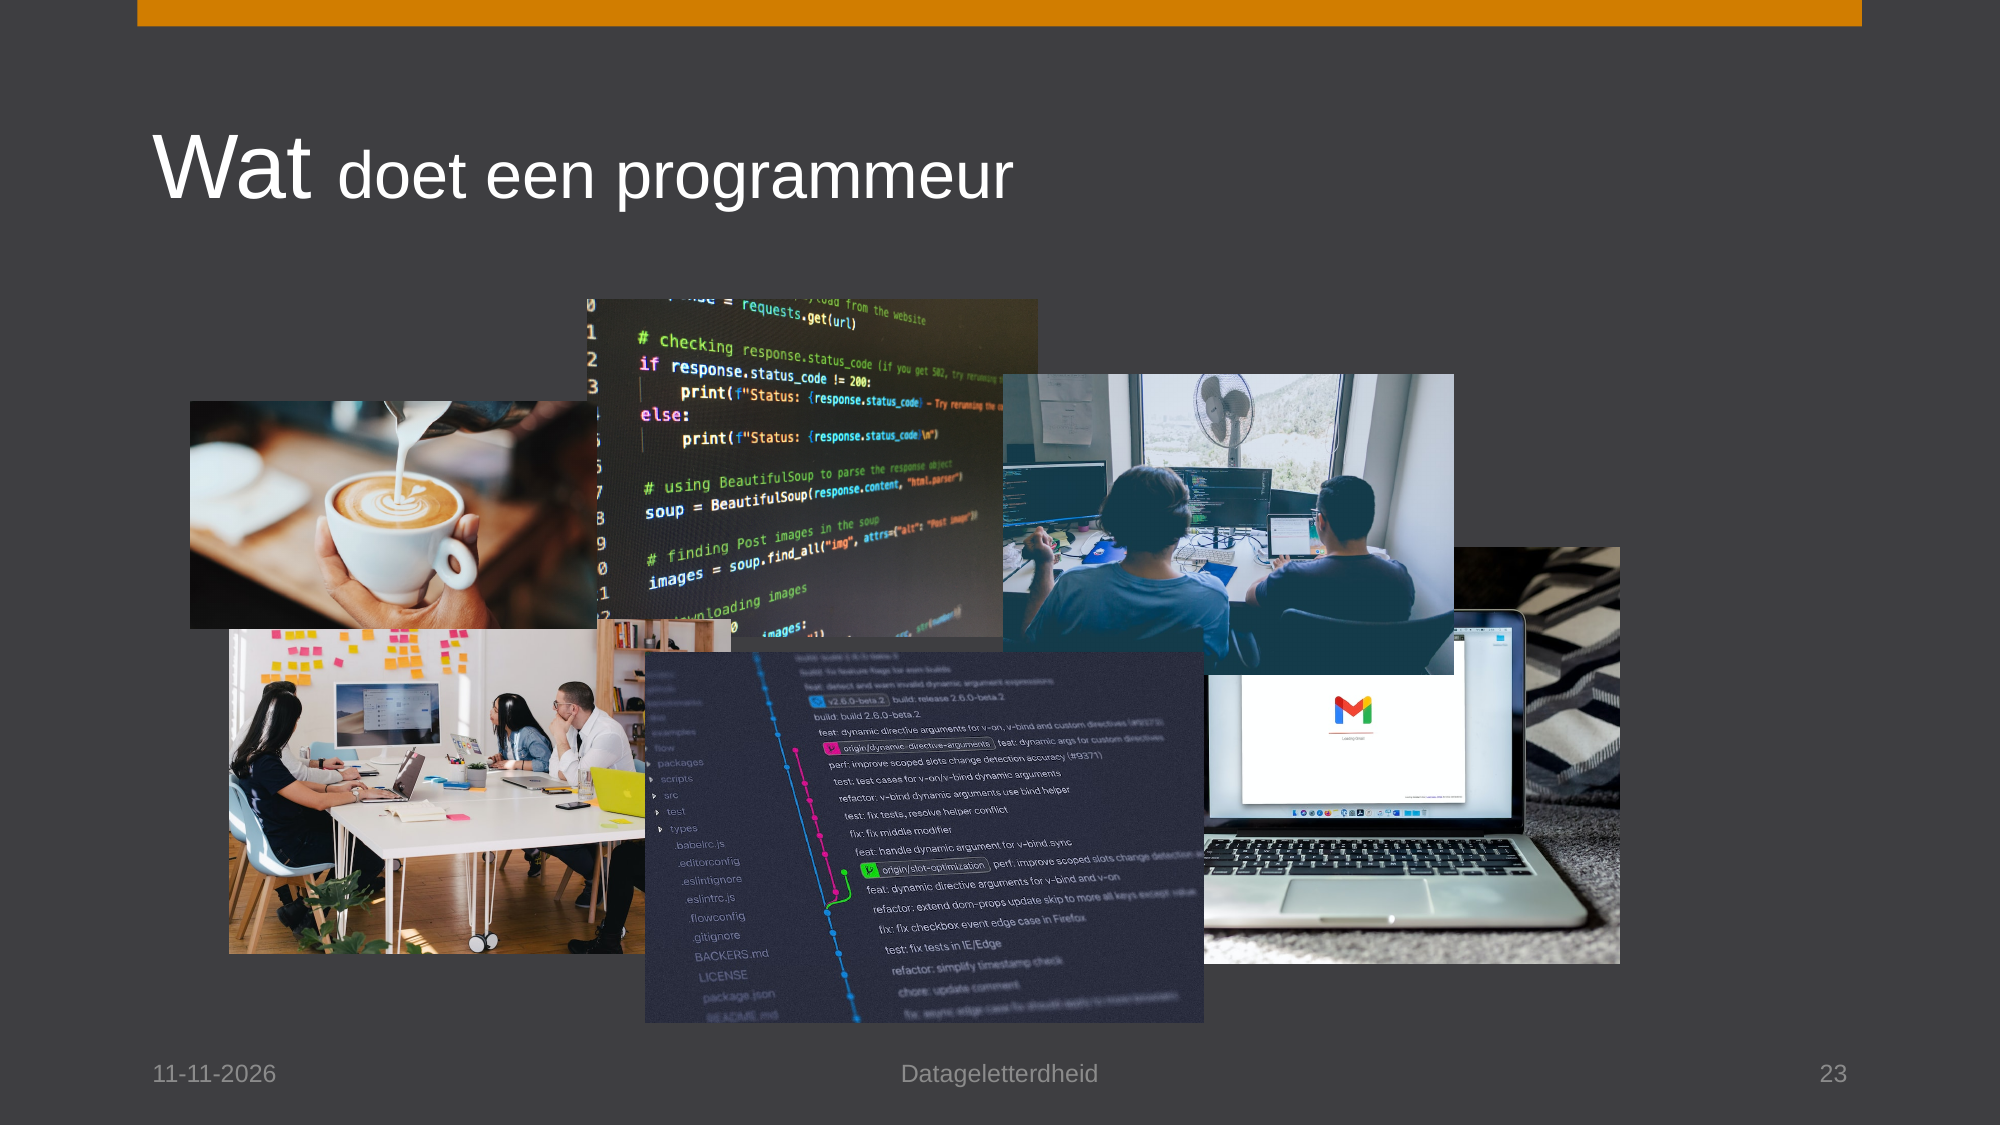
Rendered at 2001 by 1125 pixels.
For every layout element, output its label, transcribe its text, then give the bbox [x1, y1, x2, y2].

title Wat doet een programmeur [137, 59, 1863, 278]
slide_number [137, 1042, 588, 1103]
slide_number 23 [1412, 1042, 1863, 1103]
footer Datageletterdheid [662, 1042, 1338, 1103]
picture [190, 299, 1620, 1023]
